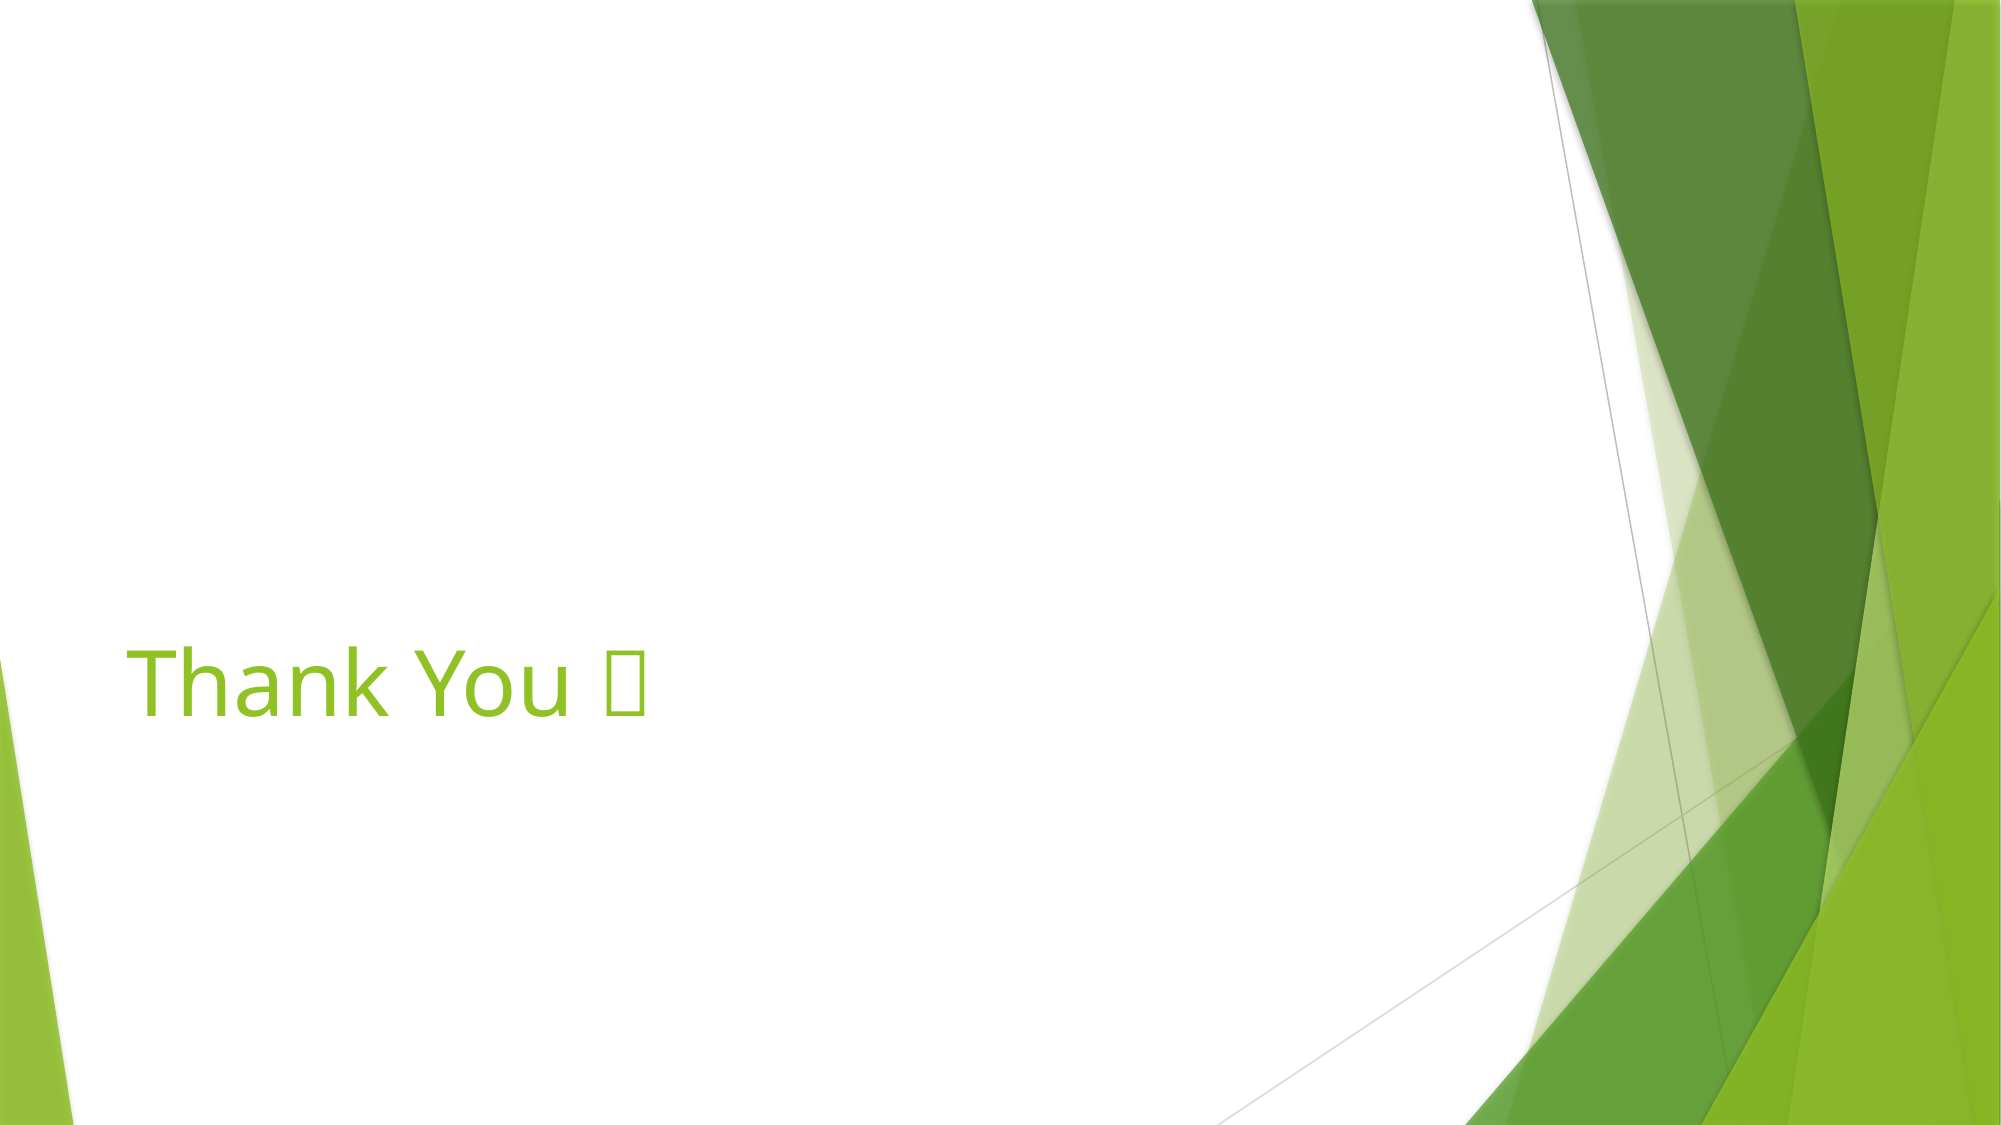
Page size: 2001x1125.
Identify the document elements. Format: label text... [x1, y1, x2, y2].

title Thank You  [111, 316, 1522, 743]
